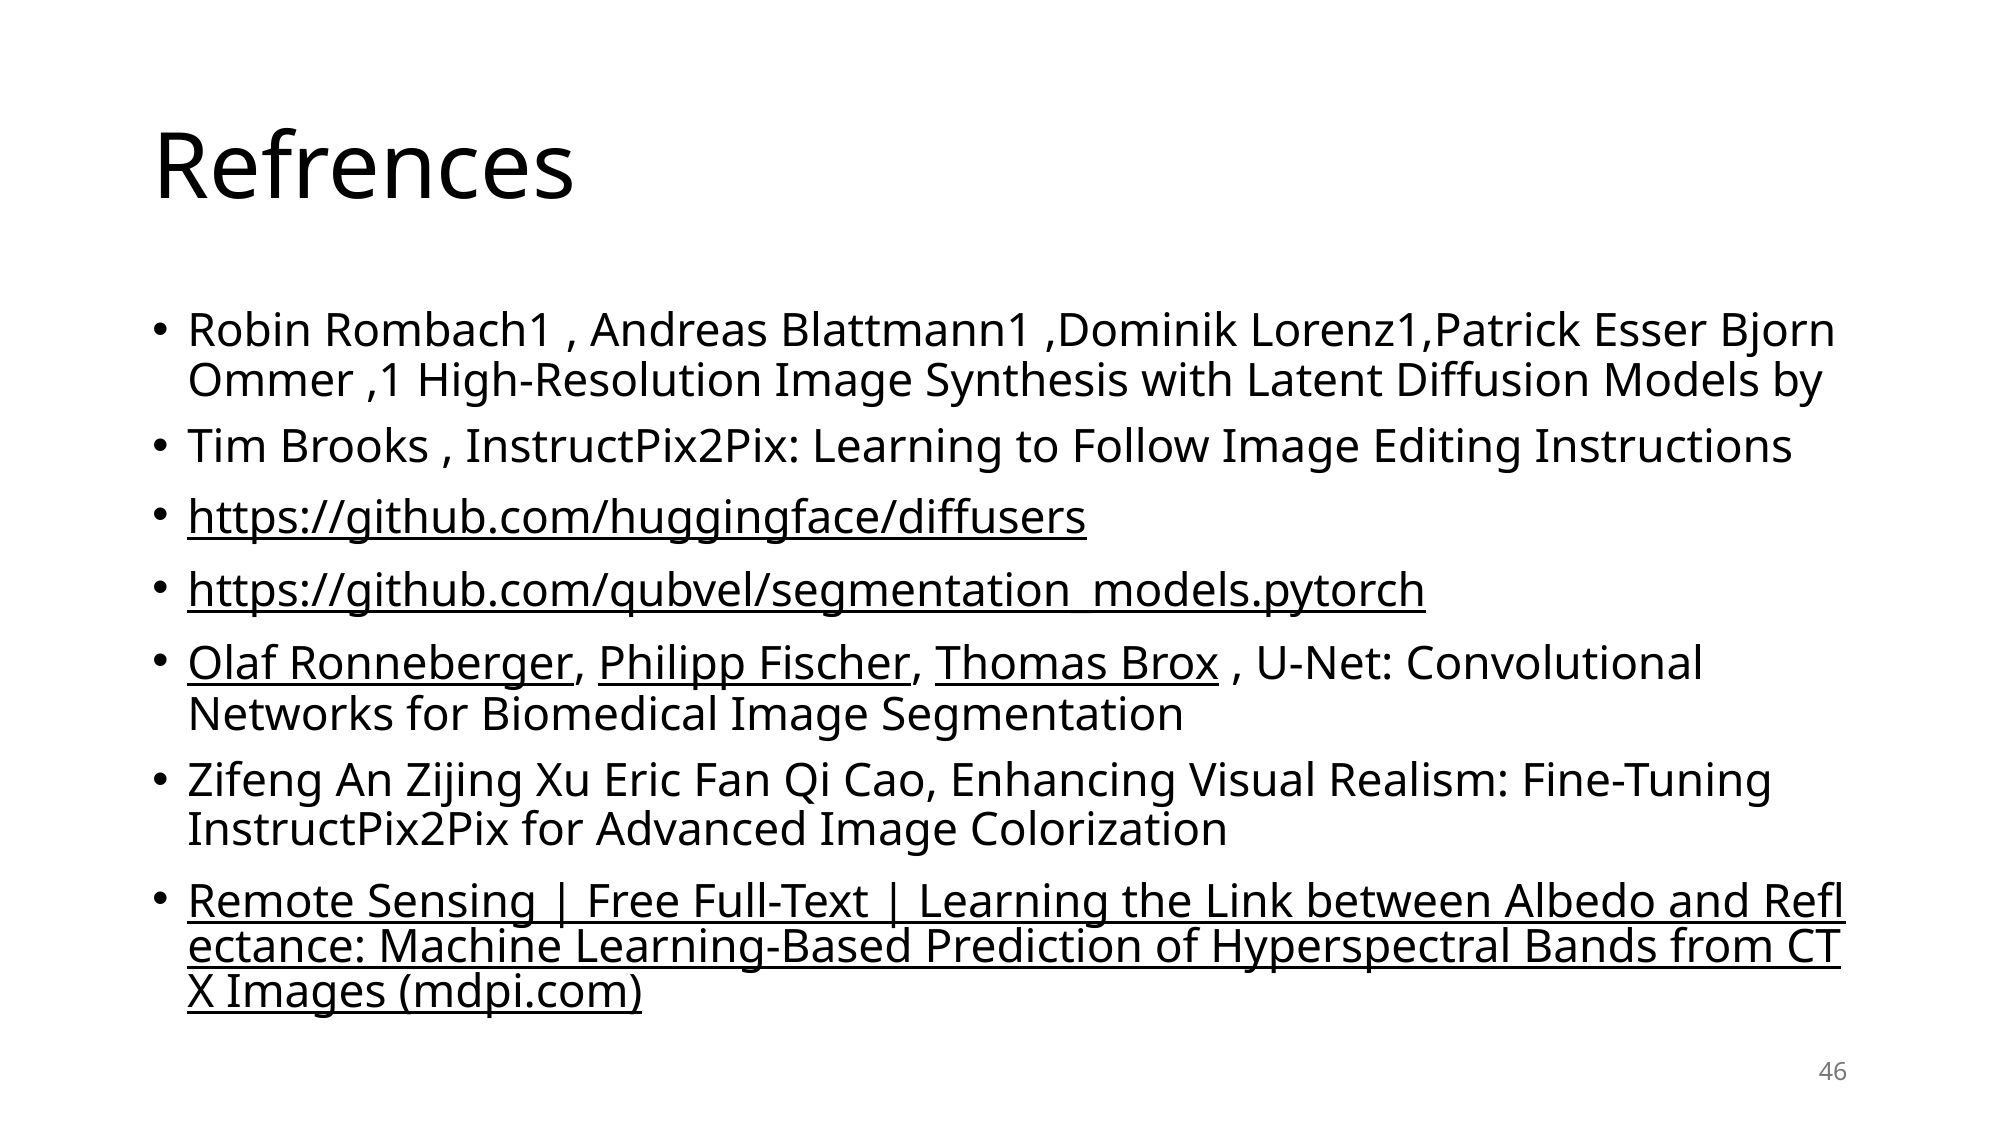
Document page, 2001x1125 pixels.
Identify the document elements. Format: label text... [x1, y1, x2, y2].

slide_number 46 [1412, 1042, 1863, 1103]
title Refrences [137, 59, 1863, 278]
list Robin Rombach1 , Andreas Blattmann1 ,Dominik Lorenz1,Patrick Esser Bjorn Ommer ,1 High-Resolution Image Synthesis with Latent Diffusion Models by Tim Brooks , InstructPix2Pix: Learning to Follow Image Editing Instructions https://github.com/huggingface/diffusers https://github.com/qubvel/segmentation_models.pytorch Olaf Ronneberger, Philipp Fischer, Thomas Brox , U-Net: Convolutional Networks for Biomedical Image Segmentation Zifeng An Zijing Xu Eric Fan Qi Cao, Enhancing Visual Realism: Fine-Tuning InstructPix2Pix for Advanced Image Colorization Remote Sensing | Free Full-Text | Learning the Link between Albedo and Reflectance: Machine Learning-Based Prediction of Hyperspectral Bands from CTX Images (mdpi.com) [137, 299, 1863, 1014]
